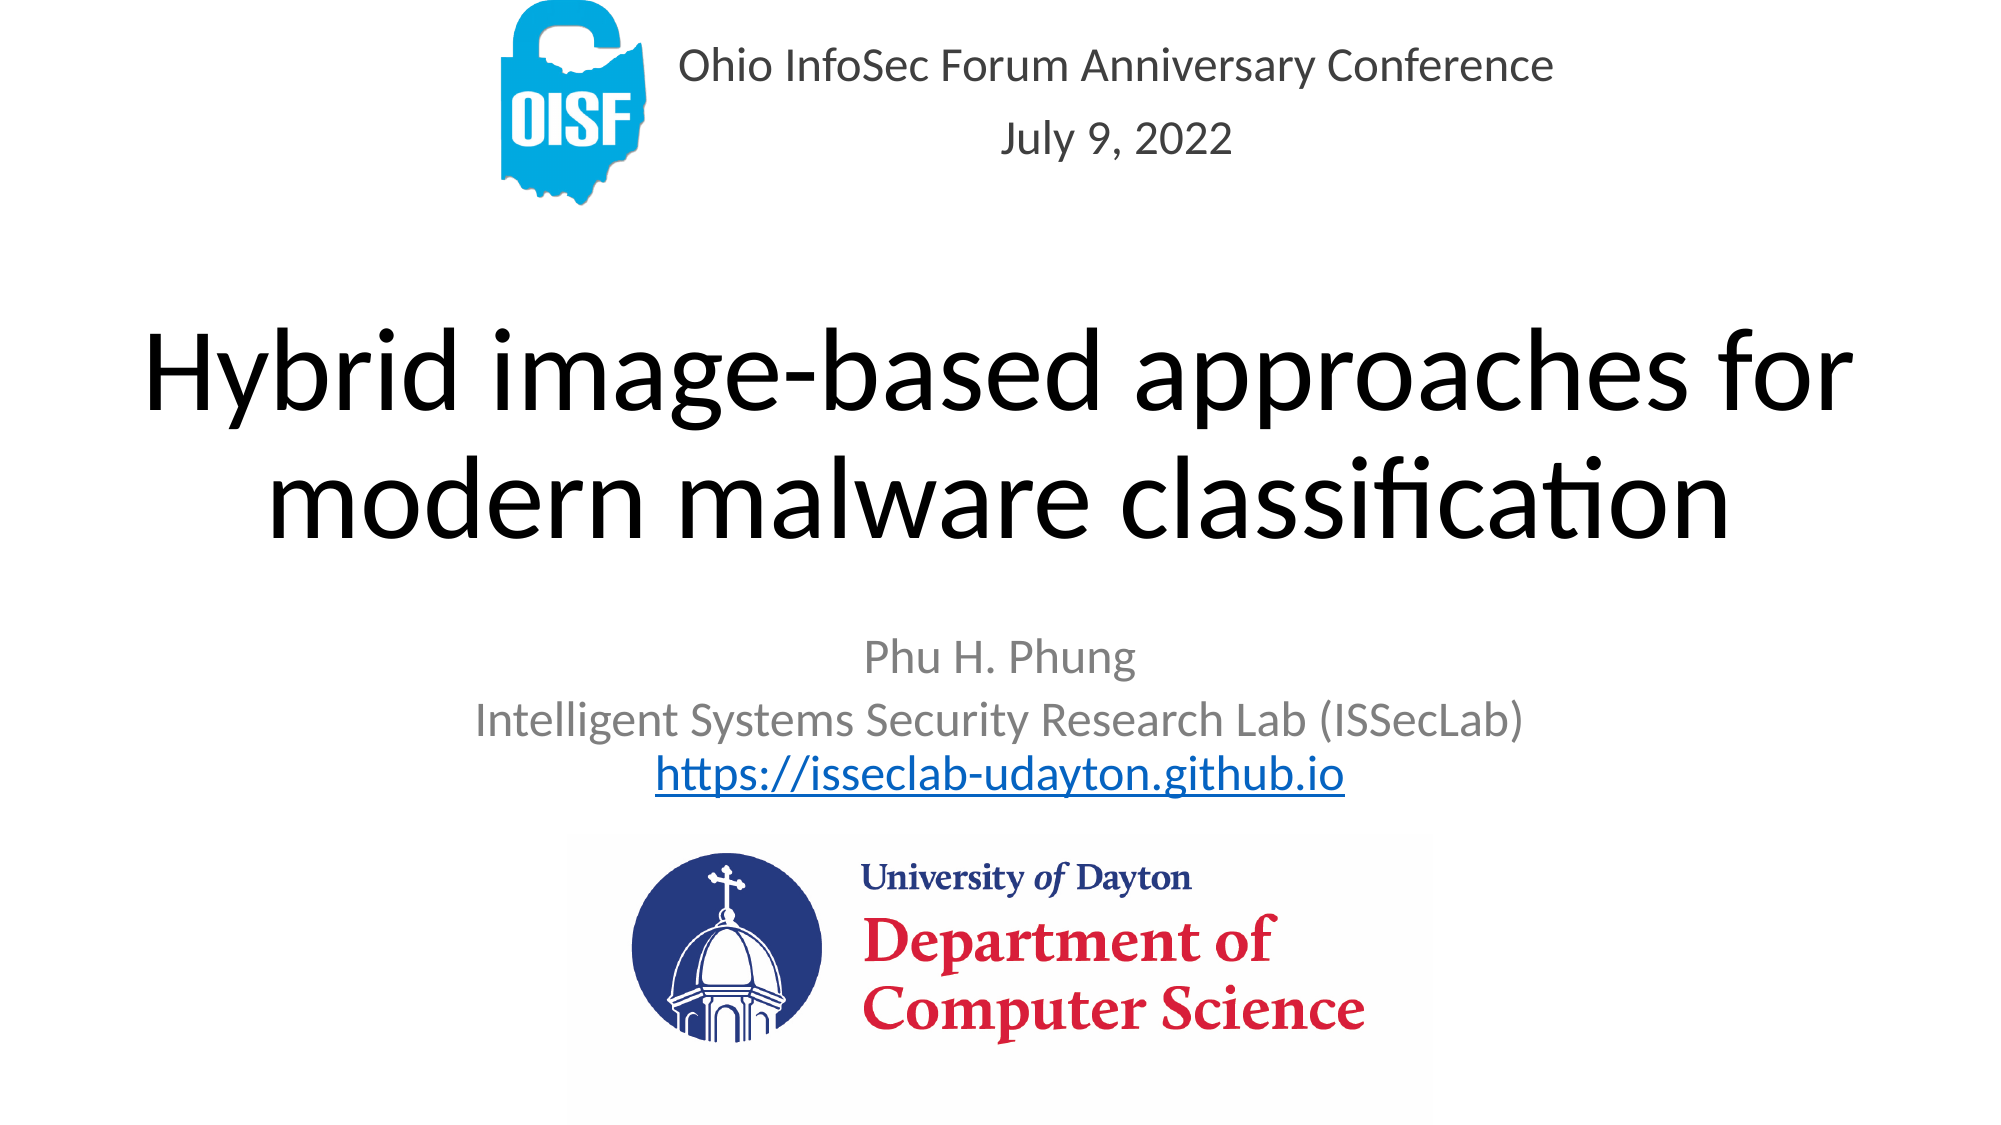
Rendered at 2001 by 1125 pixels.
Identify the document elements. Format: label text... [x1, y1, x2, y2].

picture [603, 93, 630, 145]
picture [566, 92, 598, 146]
picture [549, 93, 561, 145]
title Hybrid image-based approaches for modern malware classification [0, 300, 2000, 572]
subtitle Phu H. Phung Intelligent Systems Security Research Lab (ISSecLab) https://isseclab-udayton.github.io [249, 562, 1750, 835]
text_box Ohio InfoSec Forum Anniversary Conference July 9, 2022 [690, 31, 1629, 174]
picture [567, 834, 1433, 1125]
picture [455, 0, 686, 218]
picture [513, 92, 544, 146]
